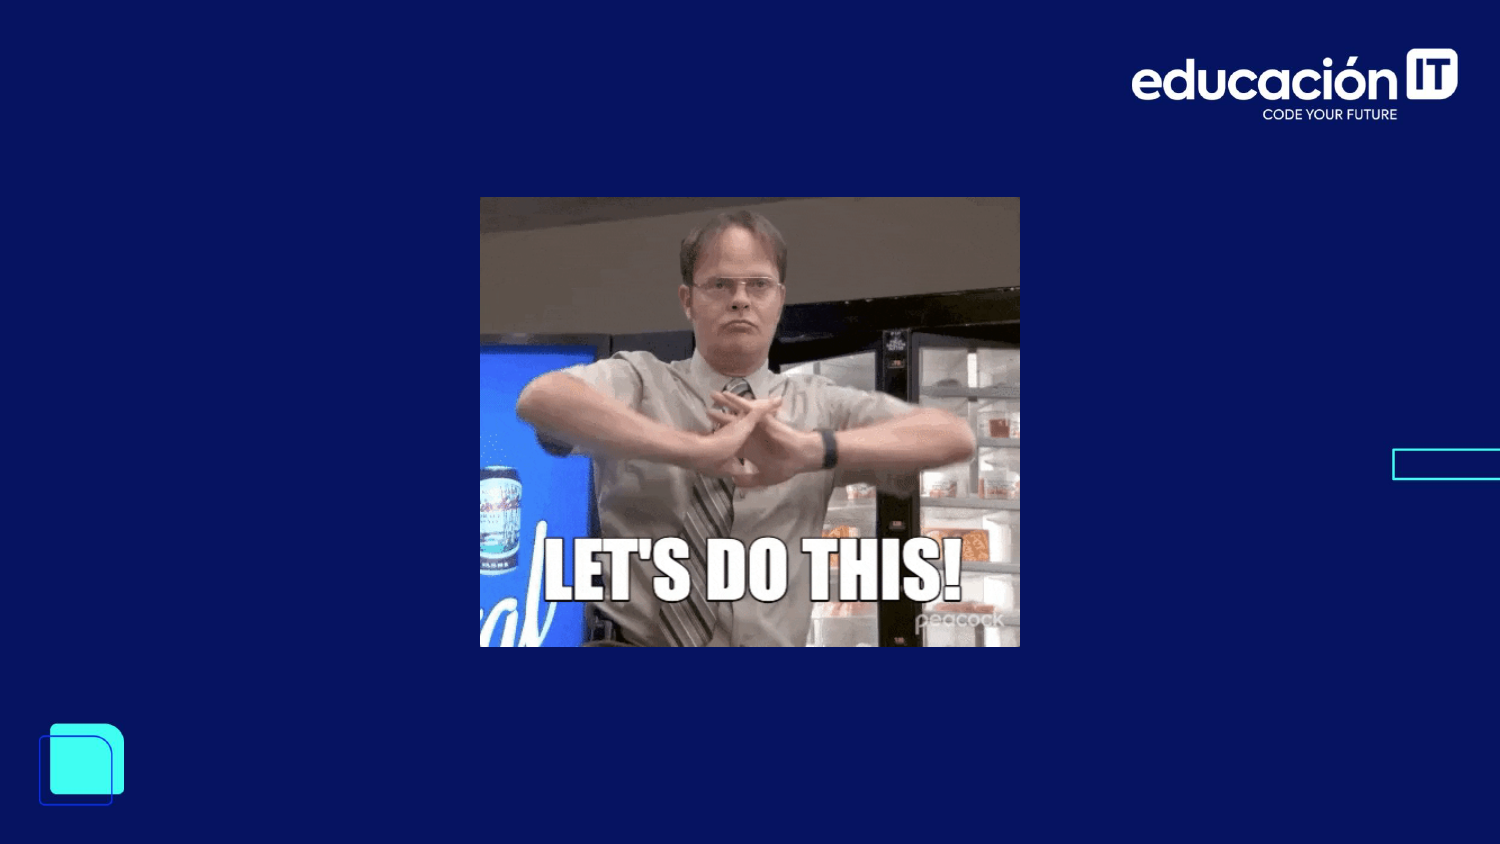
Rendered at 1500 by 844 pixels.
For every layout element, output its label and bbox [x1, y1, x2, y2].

text_box [229, 104, 1271, 268]
picture [0, 0, 1500, 844]
